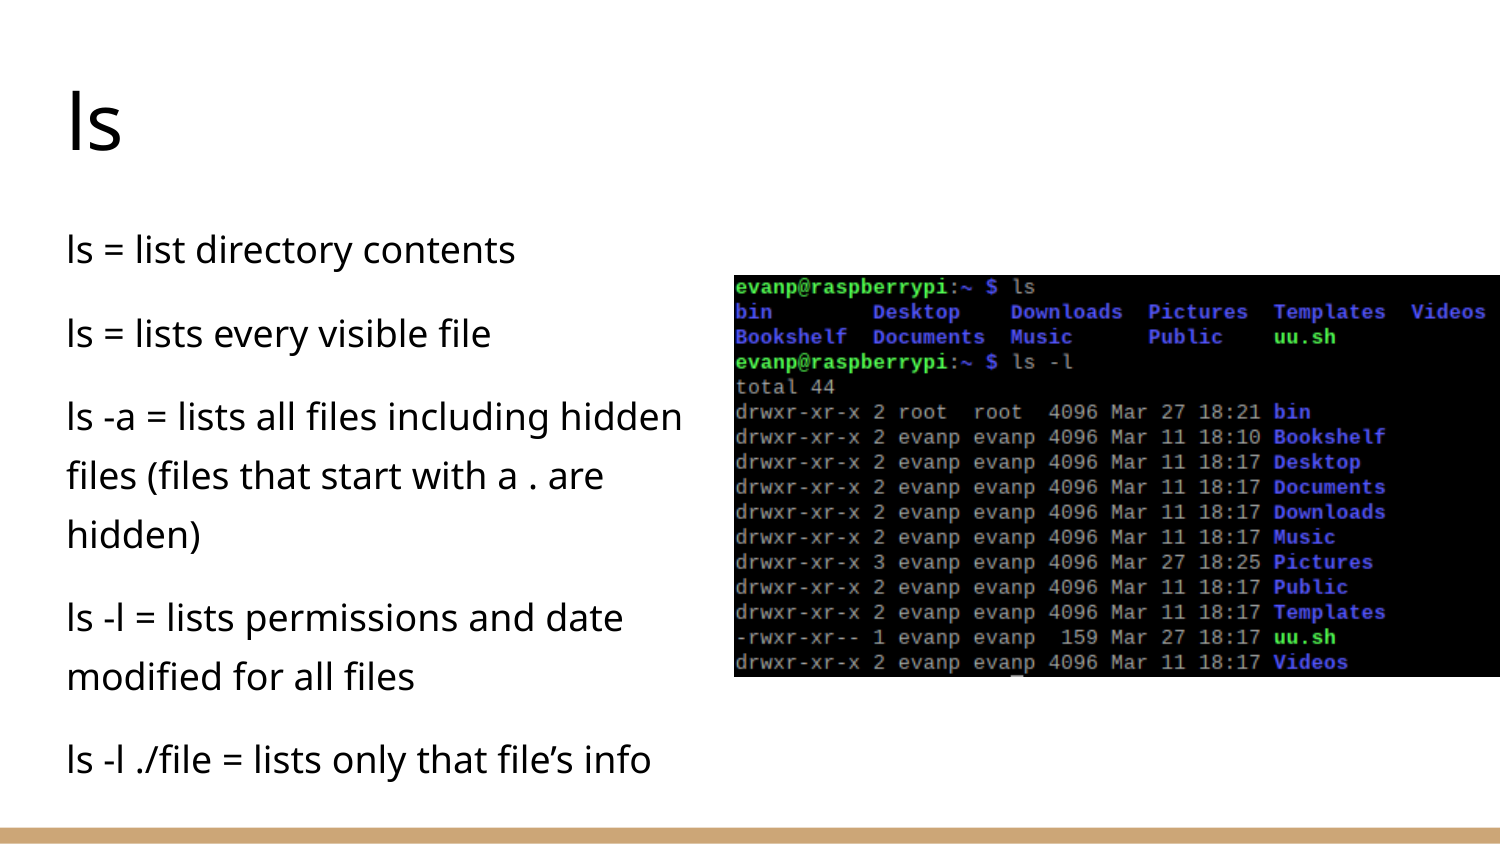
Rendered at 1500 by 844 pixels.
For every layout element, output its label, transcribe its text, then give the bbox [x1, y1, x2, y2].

title ls [51, 51, 1449, 189]
picture [734, 274, 1500, 678]
list ls = list directory contents ls = lists every visible file ls -a = lists all files including hidden files (files that start with a . are hidden) ls -l = lists permissions and date modified for all files ls -l ./file = lists only that file’s info [51, 200, 735, 828]
